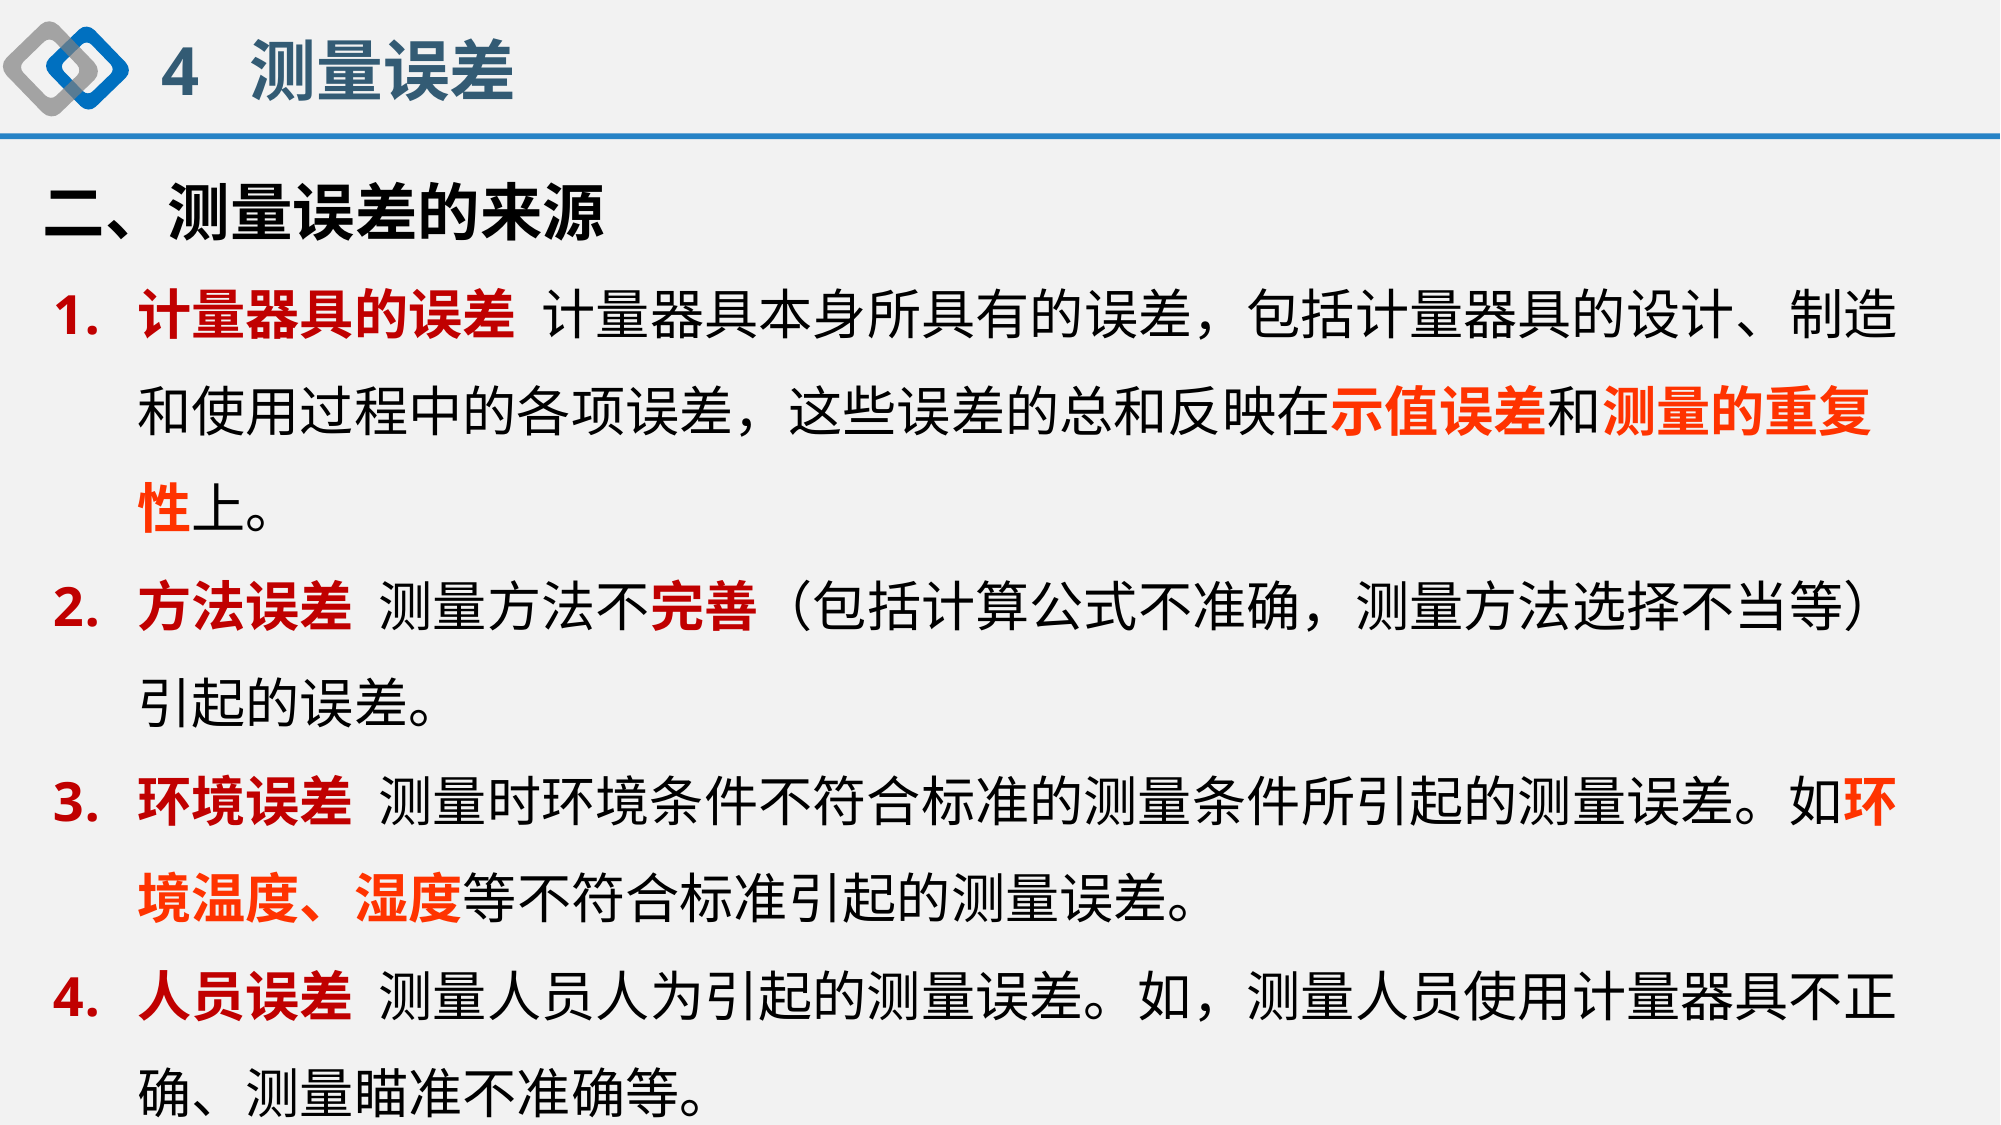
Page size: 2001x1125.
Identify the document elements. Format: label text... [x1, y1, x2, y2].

text_box 4 测量误差 [146, 0, 1495, 144]
text_box 计量器具的误差 计量器具本身所具有的误差，包括计量器具的设计、制造和使用过程中的各项误差，这些误差的总和反映在示值误差和测量的重复性上。 方法误差 测量方法不完善（包括计算公式不准确，测量方法选择不当等）引起的误差。 环境误差 测量时环境条件不符合标准的测量条件所引起的测量误差。如环境温度、湿度等不符合标准引起的测量误差。 人员误差 测量人员人为引起的测量误差。如，测量人员使用计量器具不正确、测量瞄准不准确等。 [37, 239, 1930, 1045]
text_box [94, 519, 1850, 1086]
text_box 二、测量误差的来源 [27, 161, 1400, 296]
